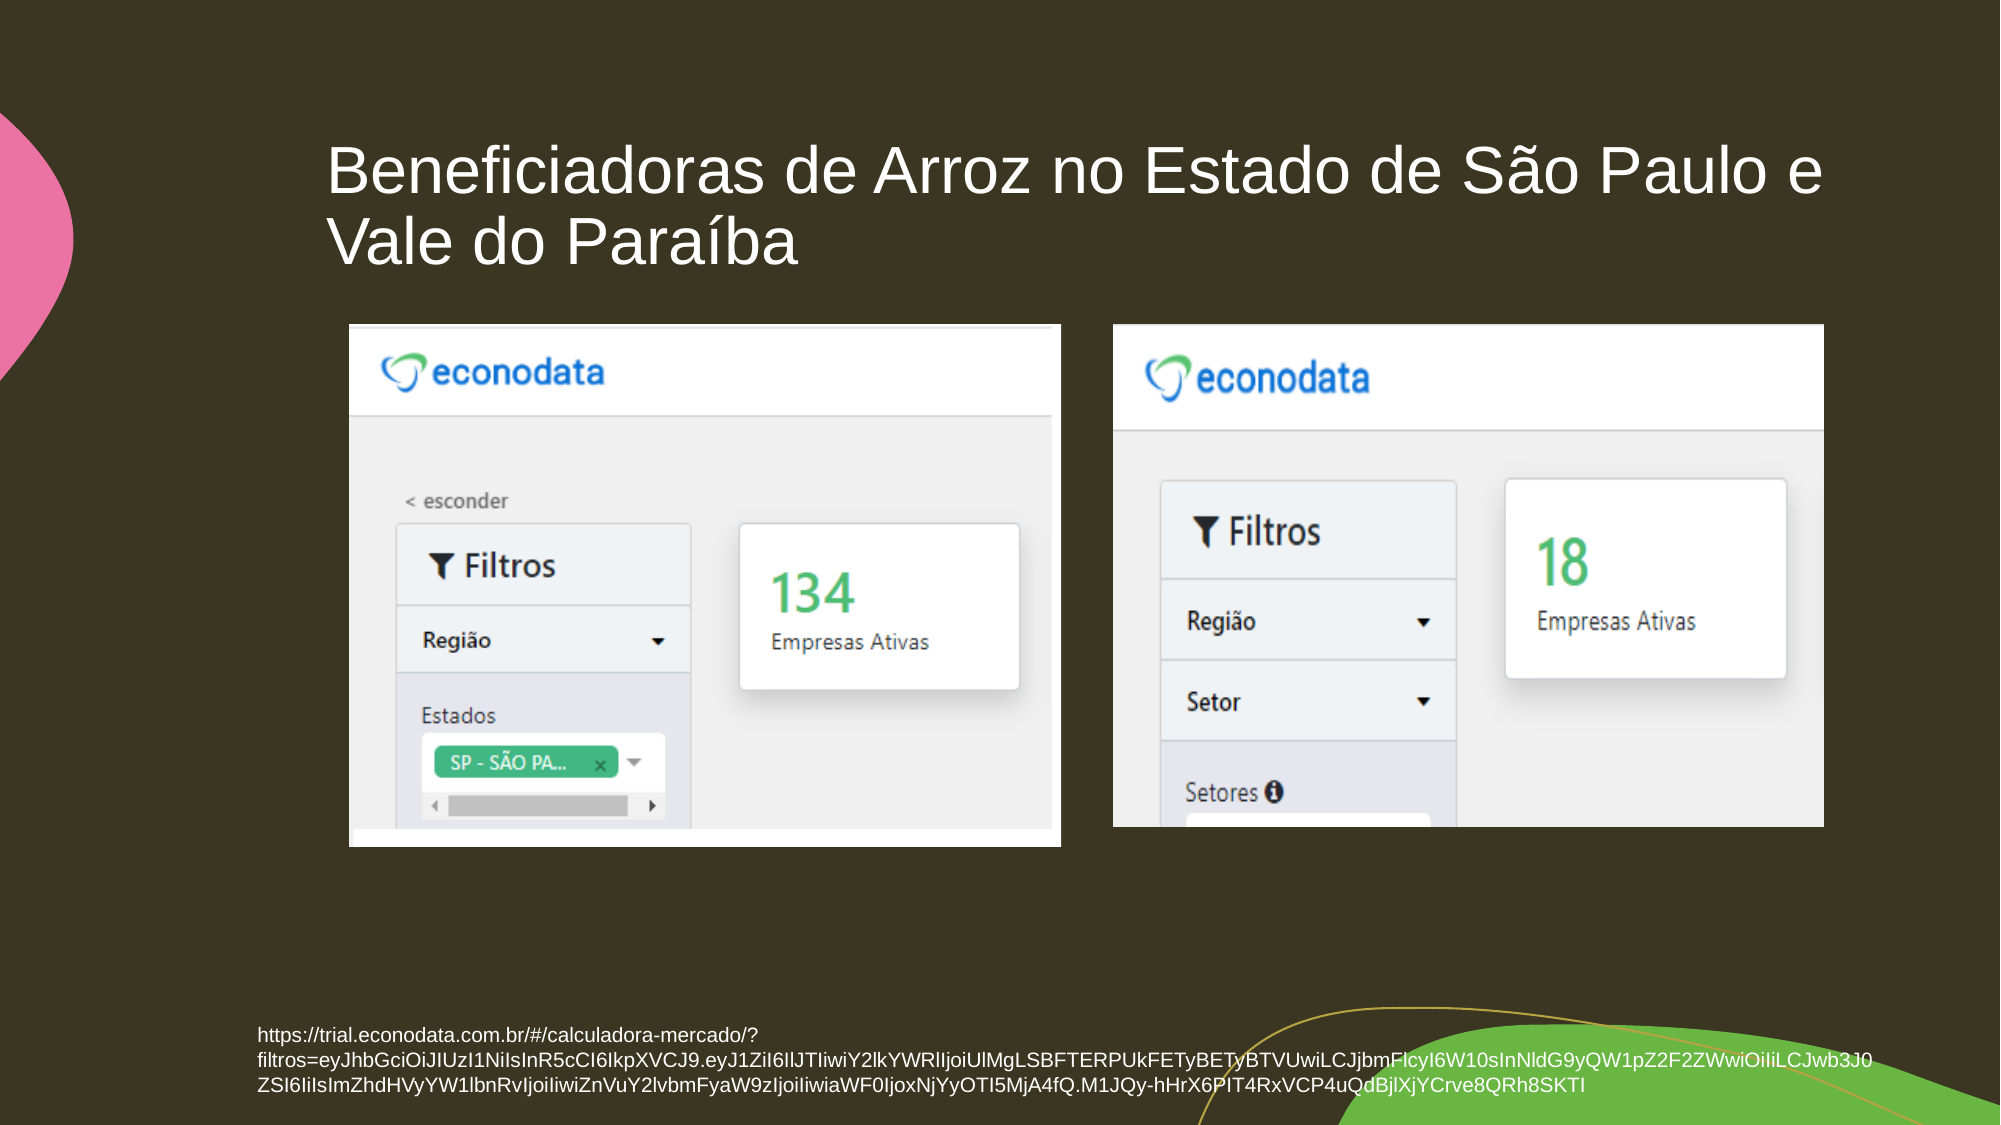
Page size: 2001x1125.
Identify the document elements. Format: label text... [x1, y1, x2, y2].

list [349, 324, 1062, 847]
title Beneficiadoras de Arroz no Estado de São Paulo e Vale do Paraíba [311, 102, 1888, 313]
text_box https://trial.econodata.com.br/#/calculadora-mercado/?filtros=eyJhbGciOiJIUzI1NiIsInR5cCI6IkpXVCJ9.eyJ1ZiI6IlJTIiwiY2lkYWRlIjoiUlMgLSBFTERPUkFETyBETyBTVUwiLCJjbmFlcyI6W10sInNldG9yQW1pZ2F2ZWwiOiIiLCJwb3J0ZSI6IiIsImZhdHVyYW1lbnRvIjoiIiwiZnVuY2lvbmFyaW9zIjoiIiwiaWF0IjoxNjYyOTI5MjA4fQ.M1JQy-hHrX6PIT4RxVCP4uQdBjlXjYCrve8QRh8SKTI [242, 1014, 1888, 1105]
picture [1113, 324, 1824, 827]
